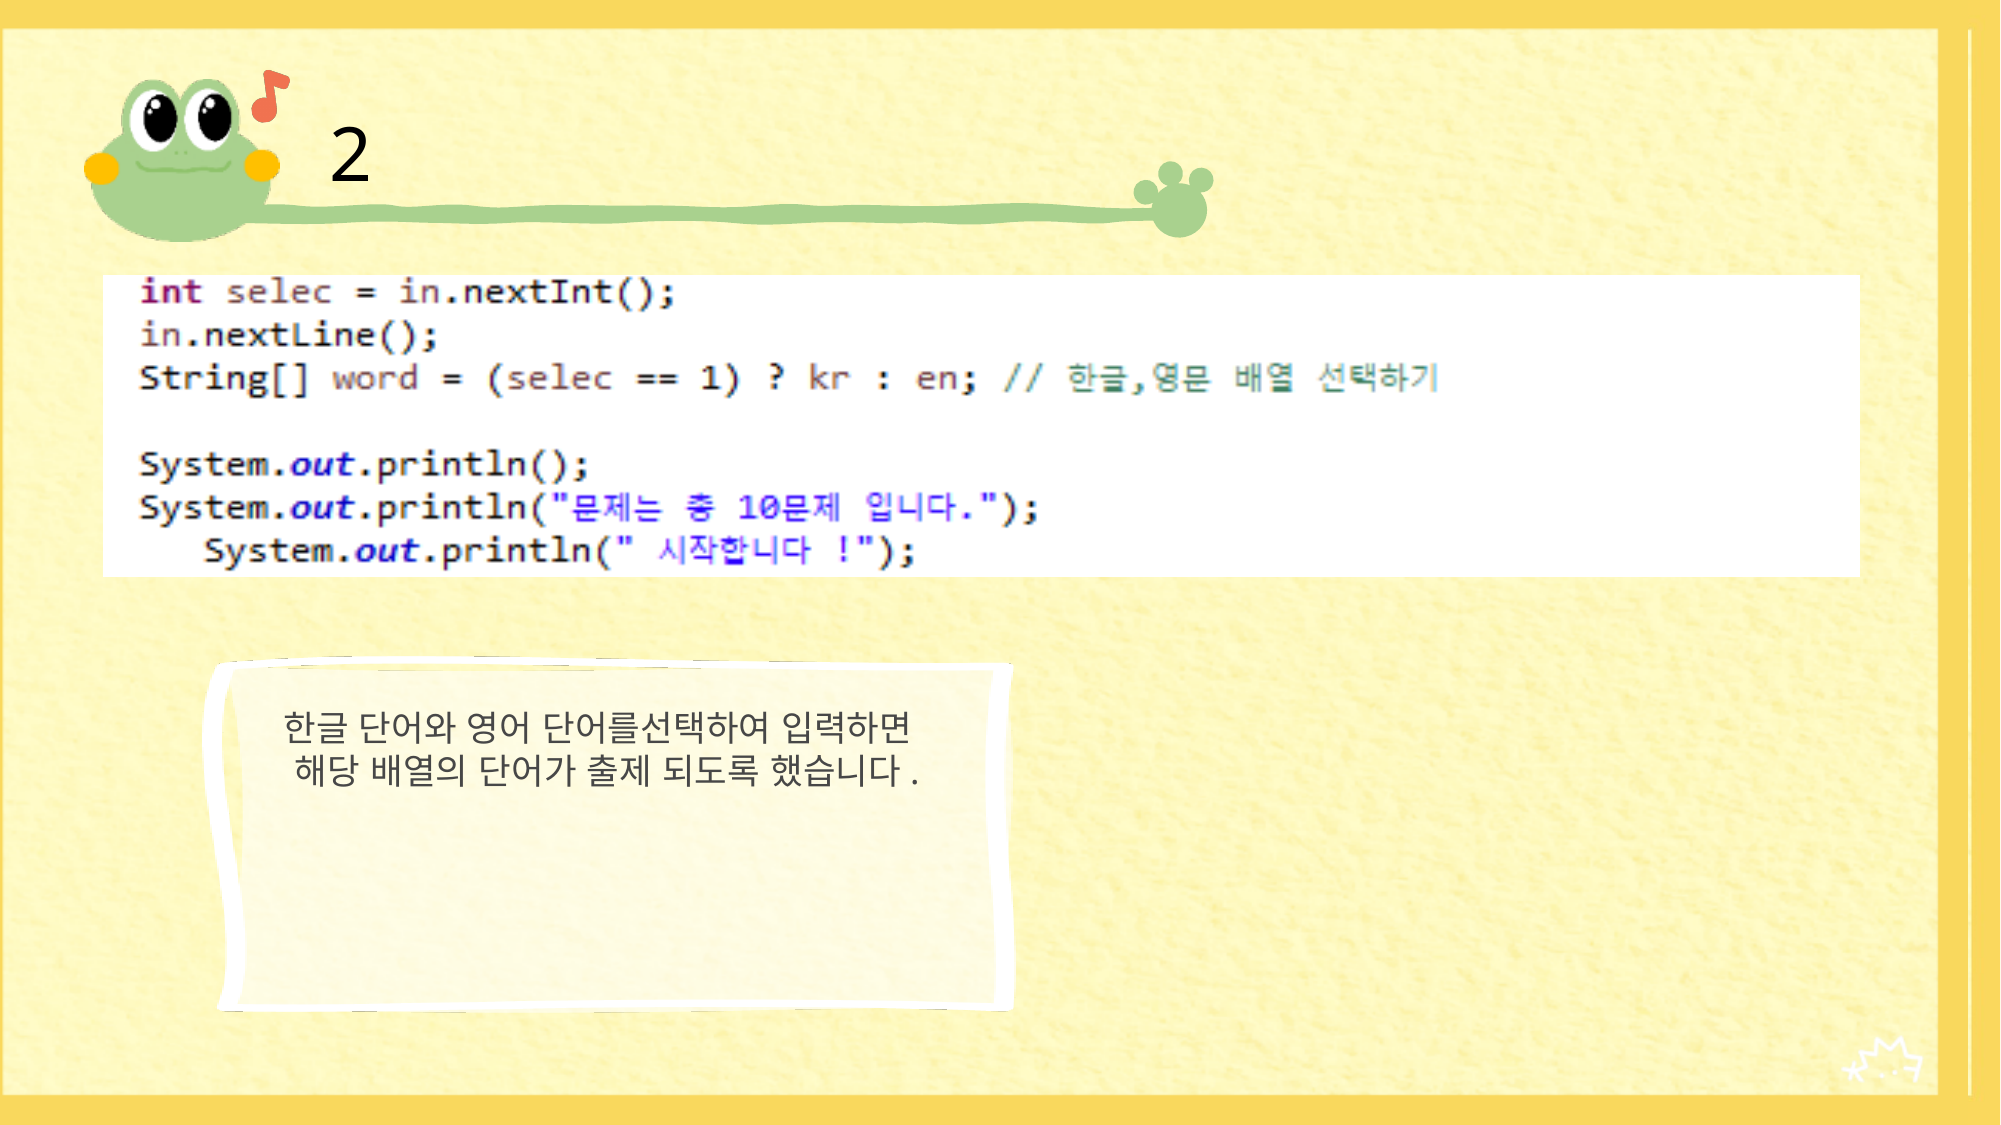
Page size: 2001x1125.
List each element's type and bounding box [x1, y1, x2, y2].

picture [0, 0, 2001, 1125]
text_box [84, 79, 1218, 242]
text_box [201, 577, 1567, 1013]
